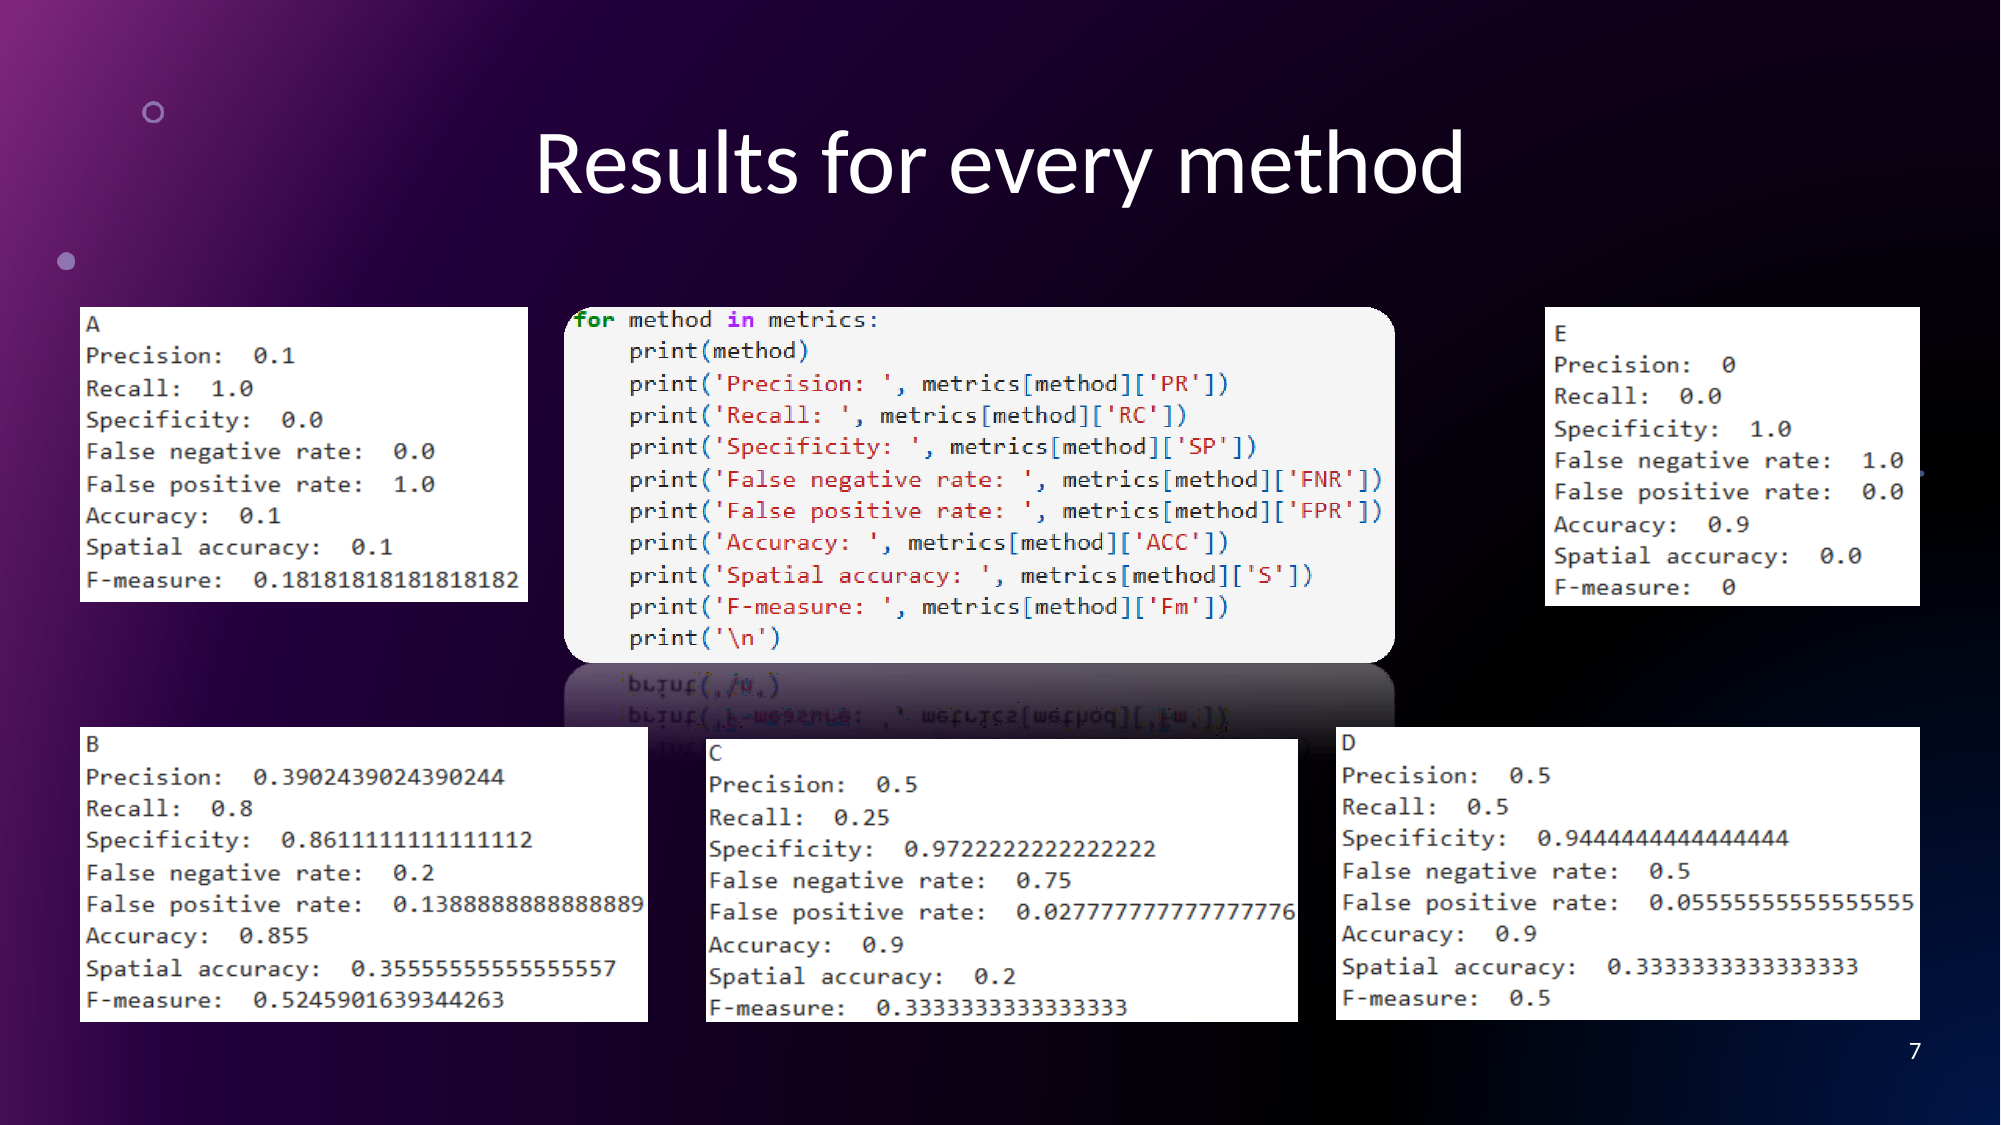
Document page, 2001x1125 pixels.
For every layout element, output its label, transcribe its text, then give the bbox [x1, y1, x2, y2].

title Results for every method [410, 100, 1590, 291]
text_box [80, 307, 1925, 1022]
picture [0, 0, 2000, 1125]
slide_number 10 [1902, 1039, 1943, 1125]
